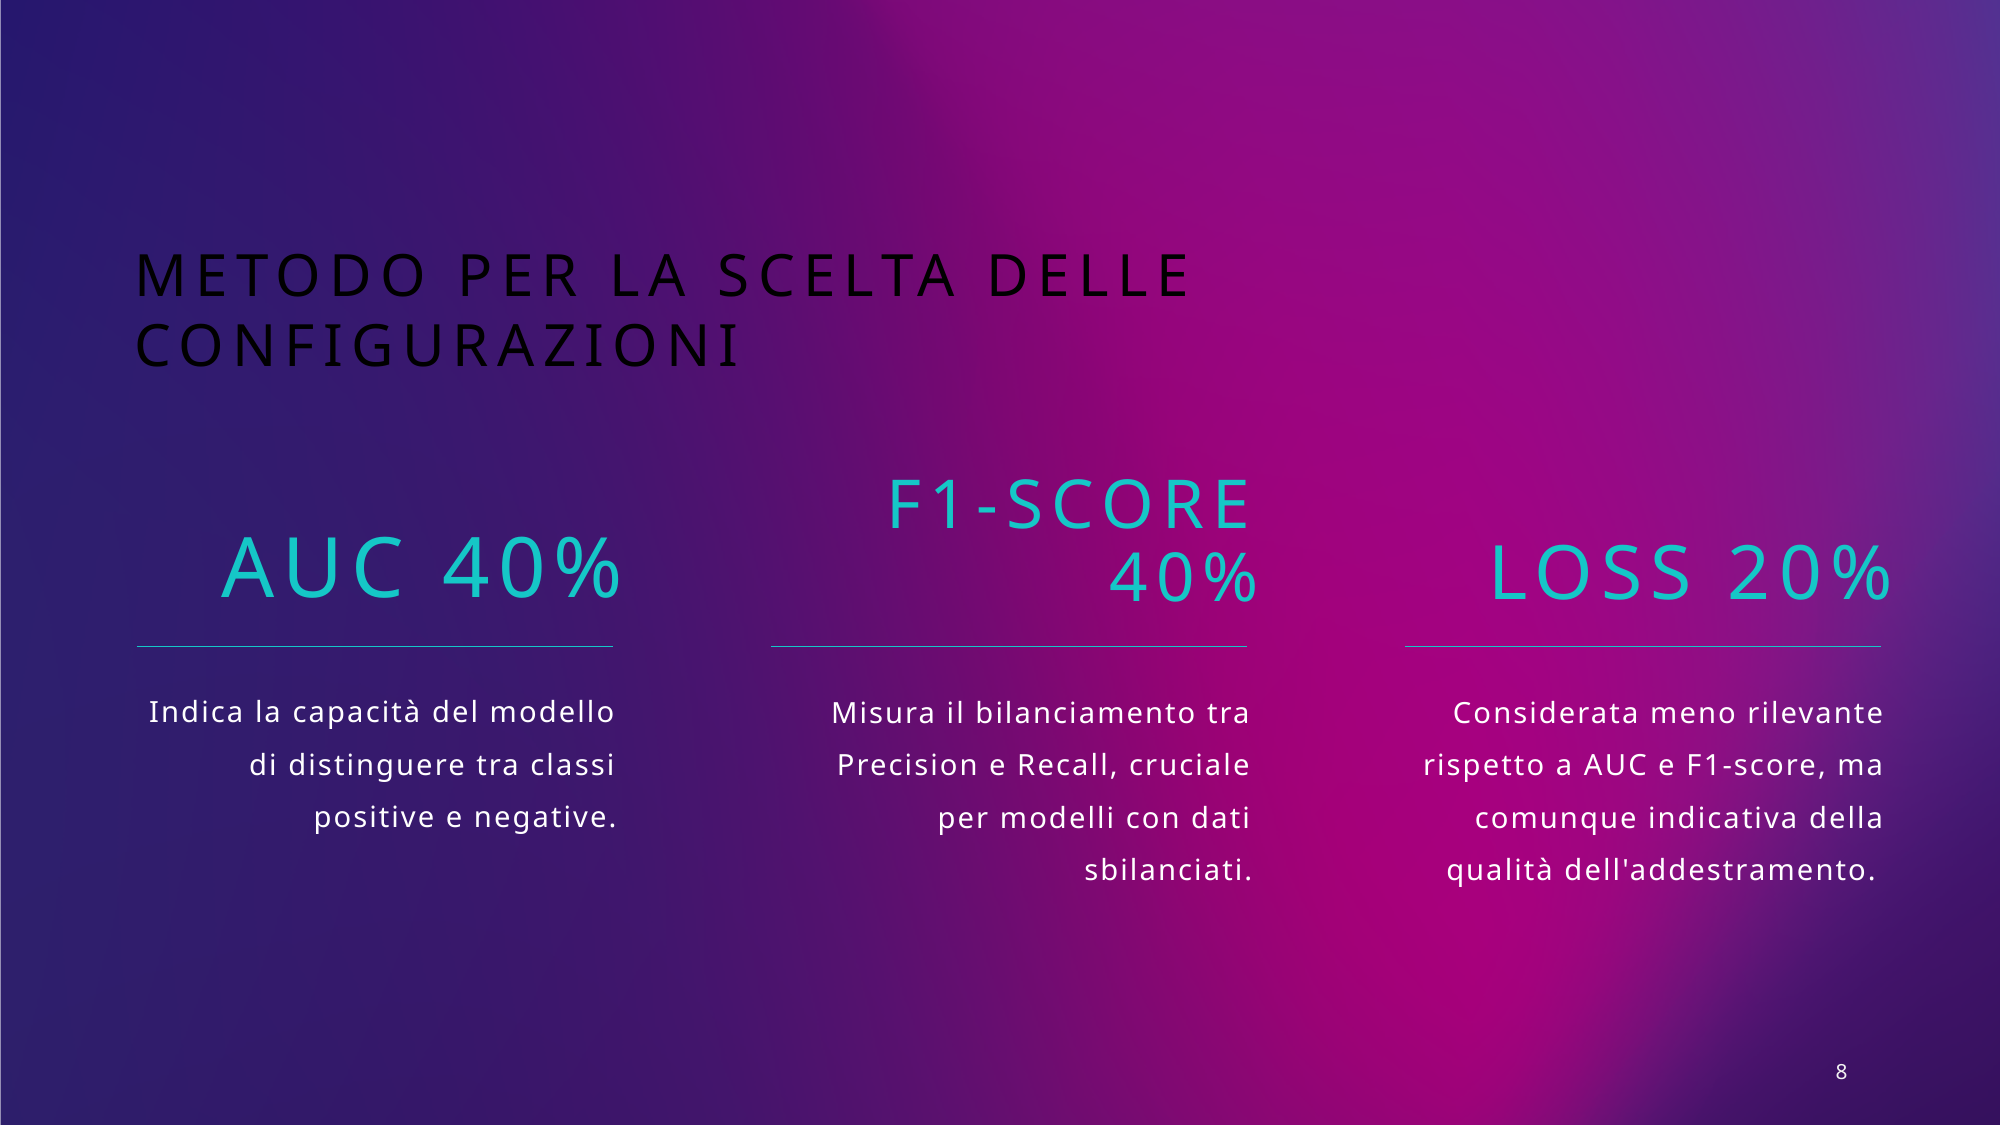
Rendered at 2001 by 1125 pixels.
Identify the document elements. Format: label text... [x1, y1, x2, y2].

slide_number 8 [1412, 1042, 1863, 1103]
list Indica la capacità del modello di distinguere tra classi positive e negative. [133, 668, 632, 913]
list Misura il bilanciamento tra Precision e Recall, cruciale per modelli con dati sbilanciati. [769, 668, 1268, 913]
list Considerata meno rilevante rispetto a AUC e F1-score, ma comunque indicativa della qualità dell'addestramento. [1404, 668, 1901, 913]
list F1-score 40% [832, 460, 1274, 624]
list AUC 40% [197, 460, 639, 624]
picture [0, 0, 2000, 1125]
list Loss 20% [1466, 460, 1909, 624]
title Metodo per la scelta delle configurazioni [119, 269, 1688, 347]
